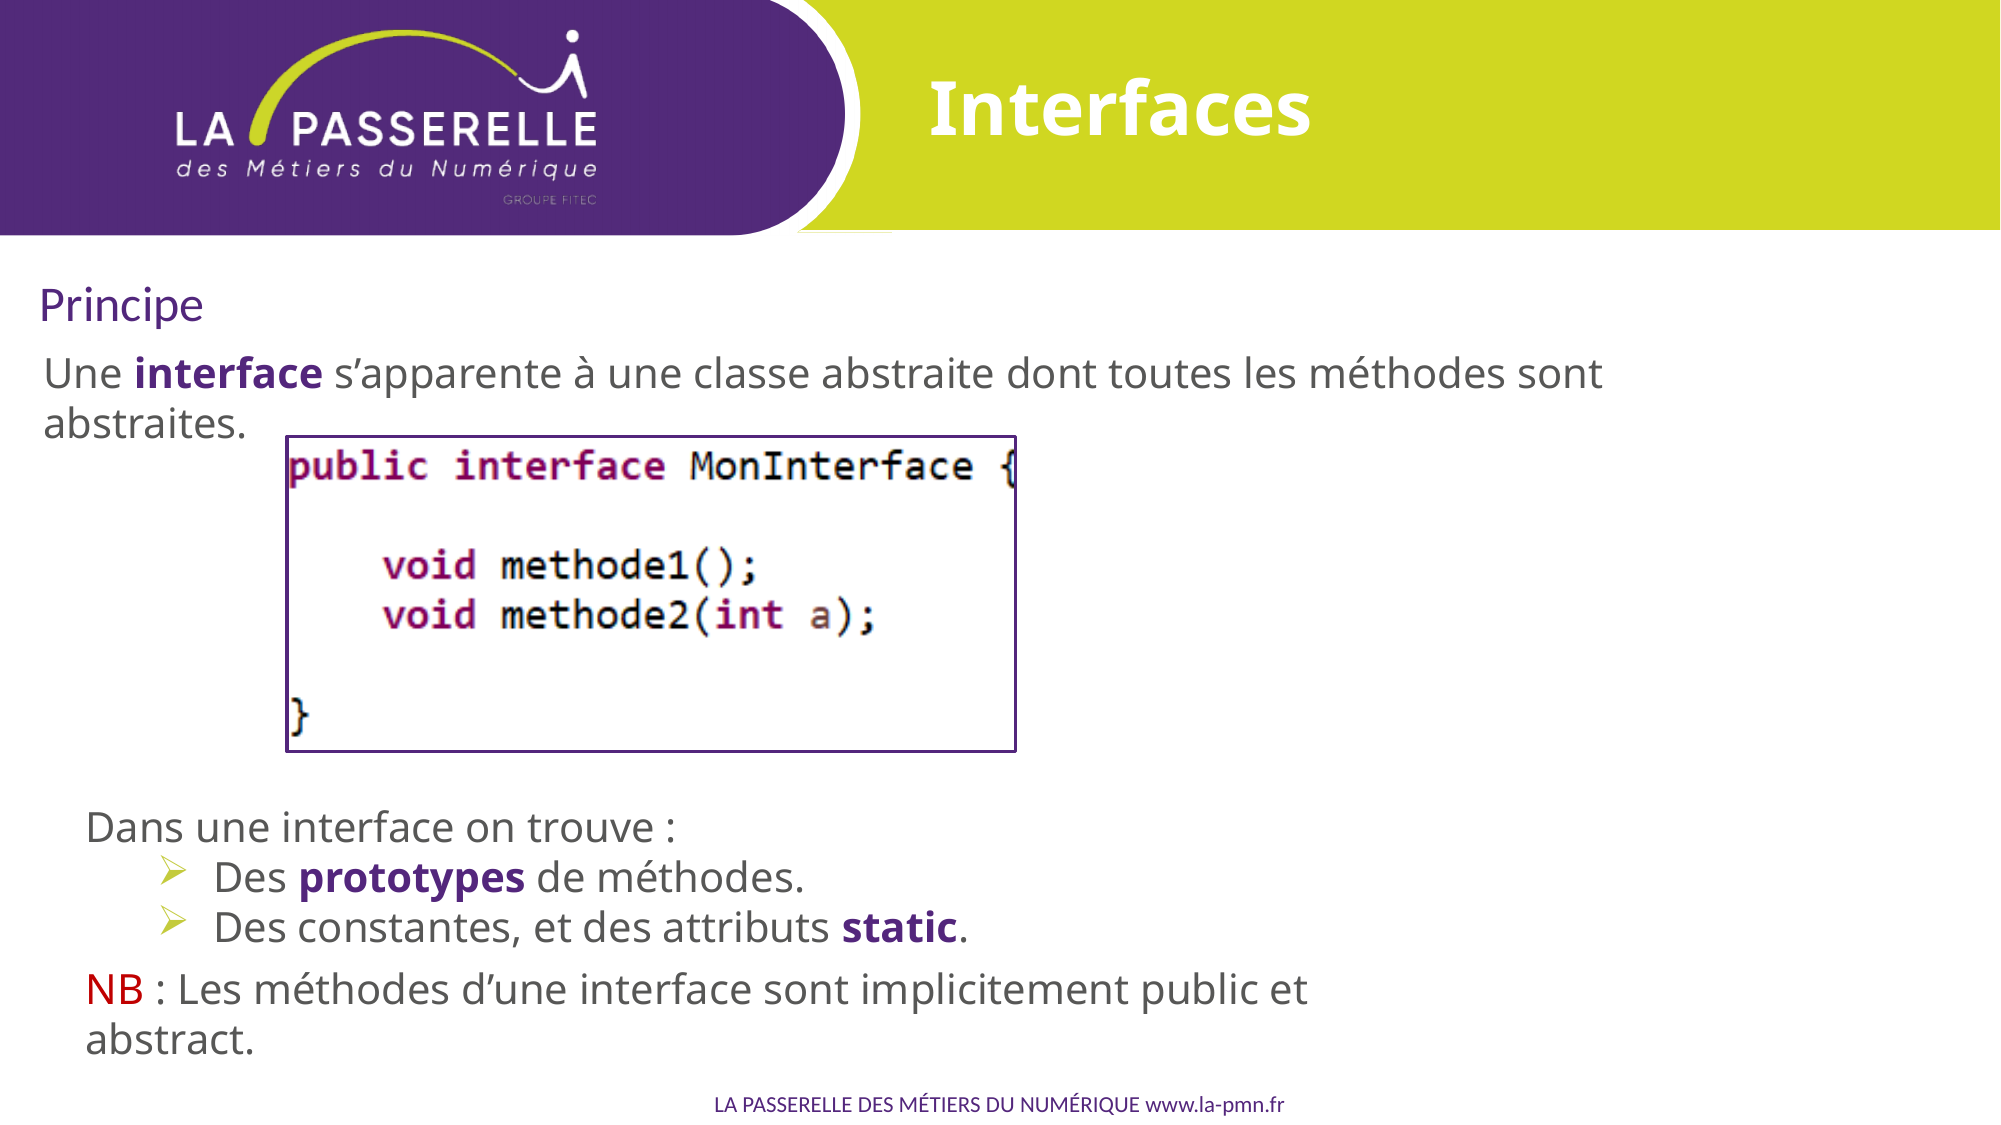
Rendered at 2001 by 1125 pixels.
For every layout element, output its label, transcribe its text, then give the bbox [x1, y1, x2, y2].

text_box Dans une interface on trouve : Des prototypes de méthodes. Des constantes, et des attributs static. NB : Les méthodes d’une interface sont implicitement public et abstract. [67, 792, 1429, 1042]
text_box Principe [25, 264, 890, 351]
text_box Une interface s’apparente à une classe abstraite dont toutes les méthodes sont abstraites. [25, 339, 1640, 398]
text_box LA PASSERELLE DES MÉTIERS DU NUMÉRIQUE www.la-pmn.fr [0, 1082, 2000, 1125]
picture [0, 0, 892, 264]
text_box Interfaces [915, 63, 1511, 154]
picture [288, 437, 1014, 750]
